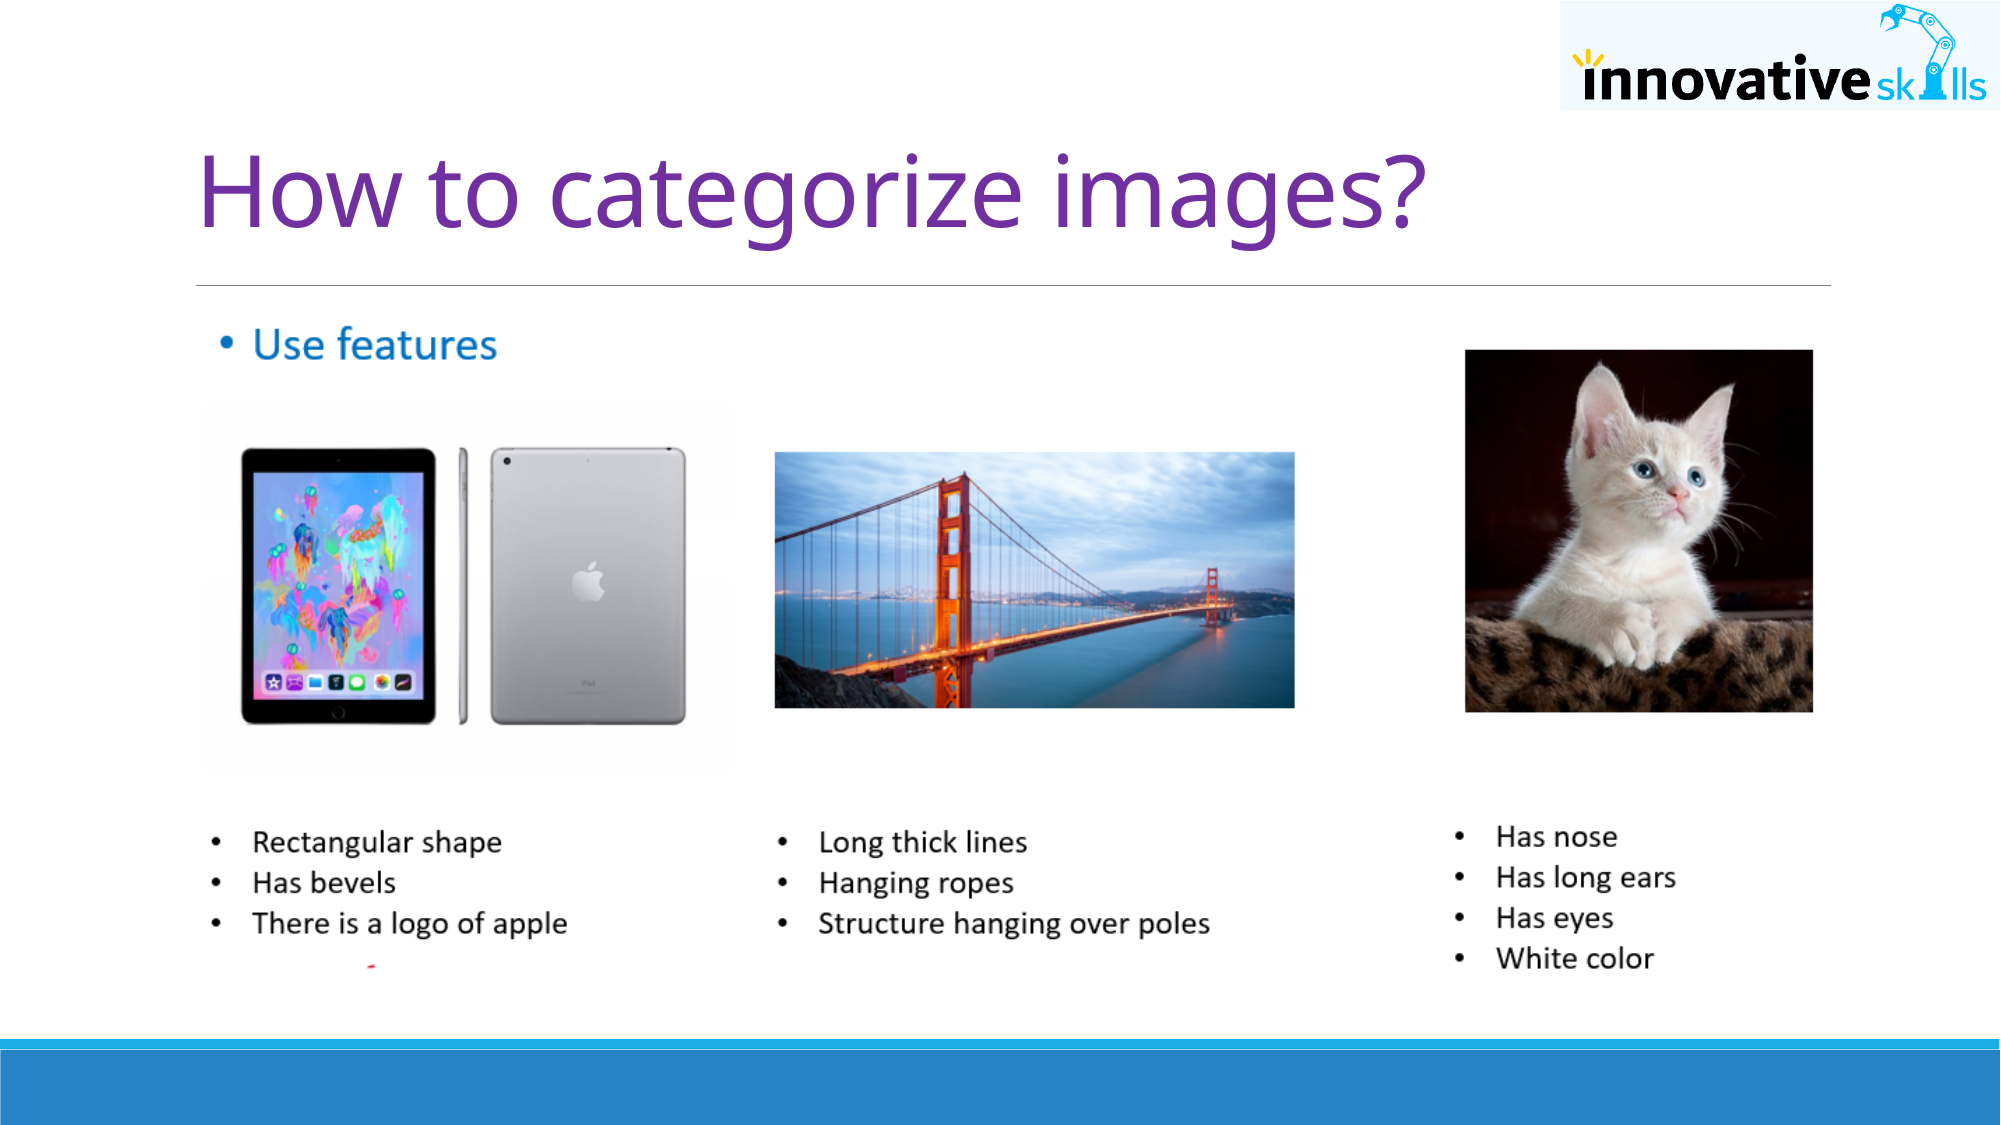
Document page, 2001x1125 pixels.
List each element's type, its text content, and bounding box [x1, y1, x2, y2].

picture [205, 308, 1831, 987]
title How to categorize images? [180, 47, 1830, 255]
picture [1559, 0, 2000, 111]
